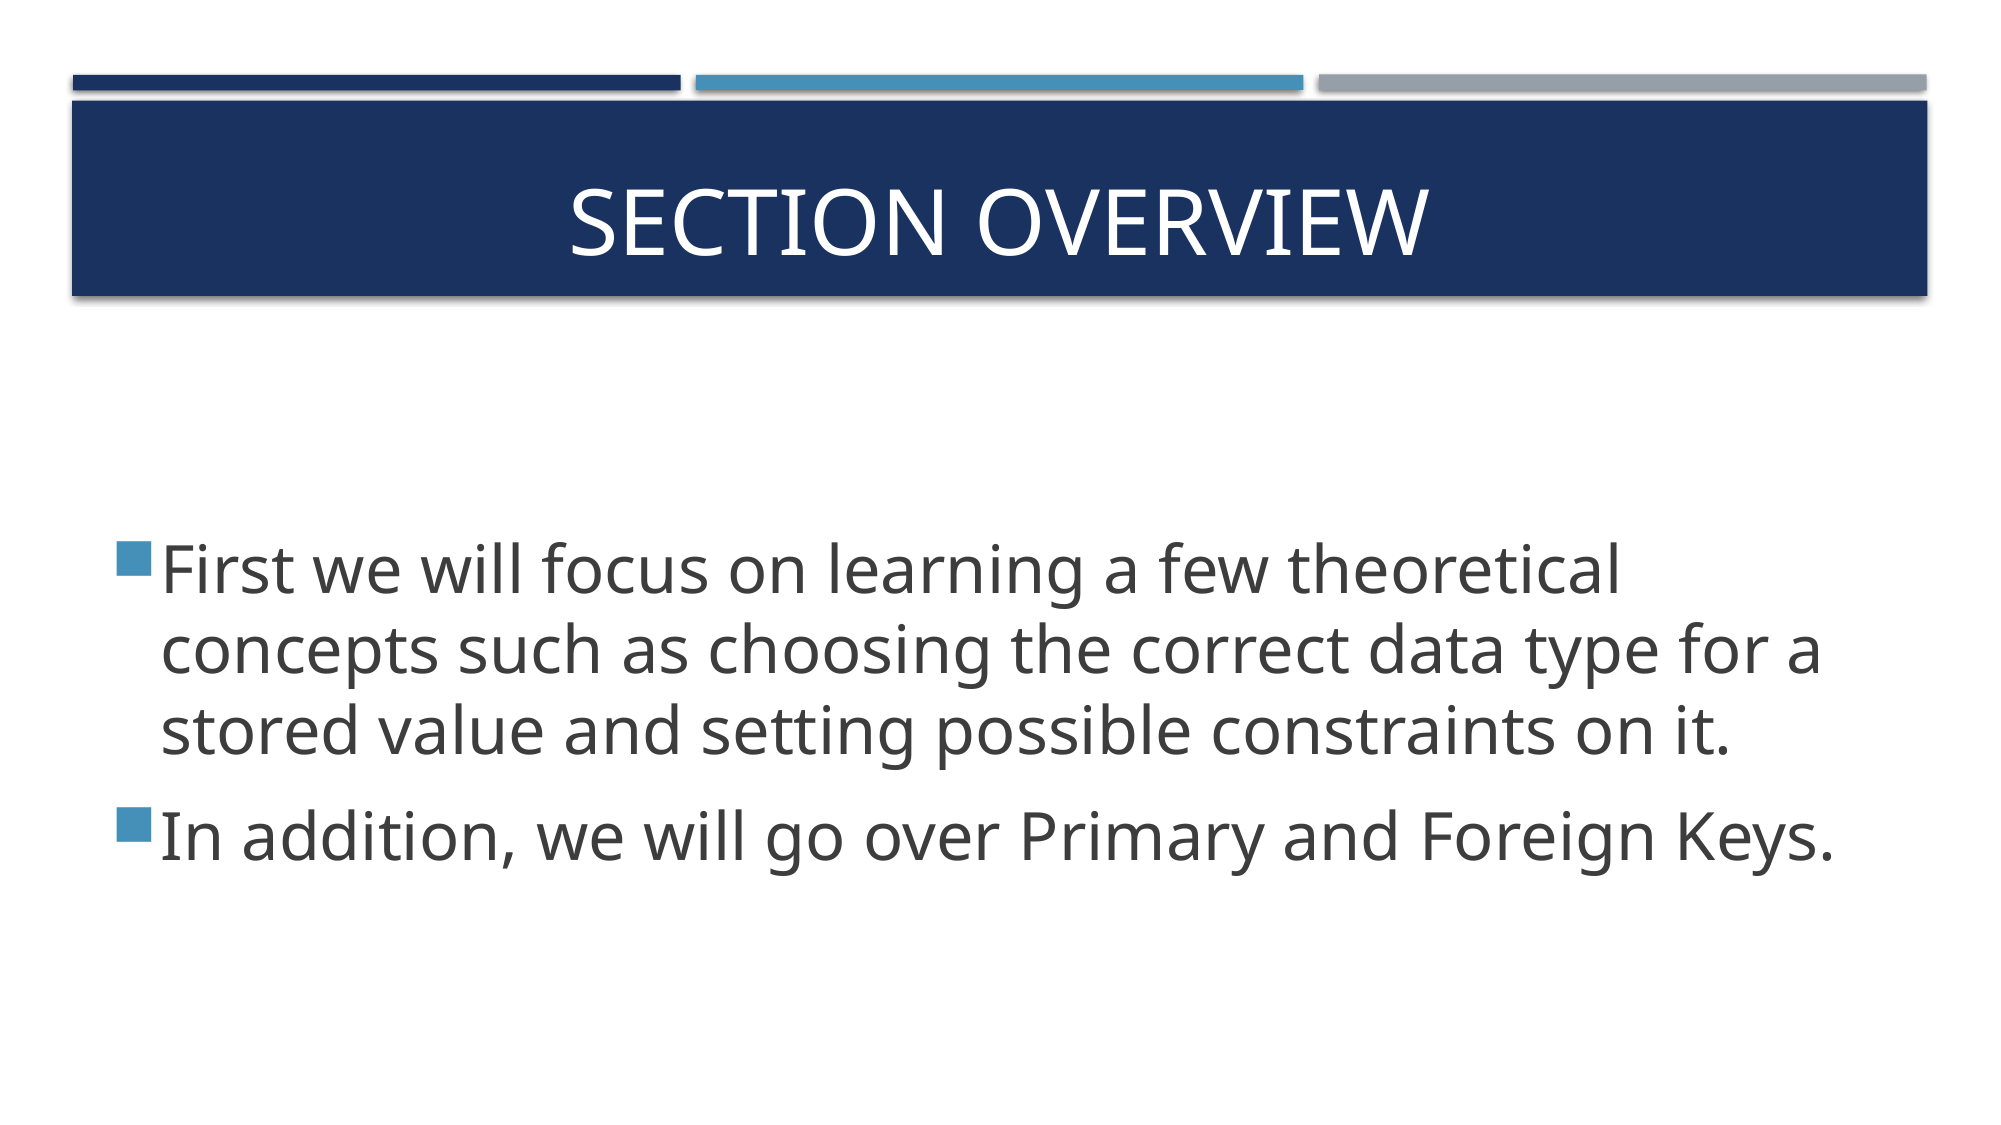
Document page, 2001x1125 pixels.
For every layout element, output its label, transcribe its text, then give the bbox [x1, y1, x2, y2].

title Section Overview [95, 115, 1905, 282]
list First we will focus on learning a few theoretical concepts such as choosing the correct data type for a stored value and setting possible constraints on it. In addition, we will go over Primary and Foreign Keys. [95, 320, 1905, 1080]
